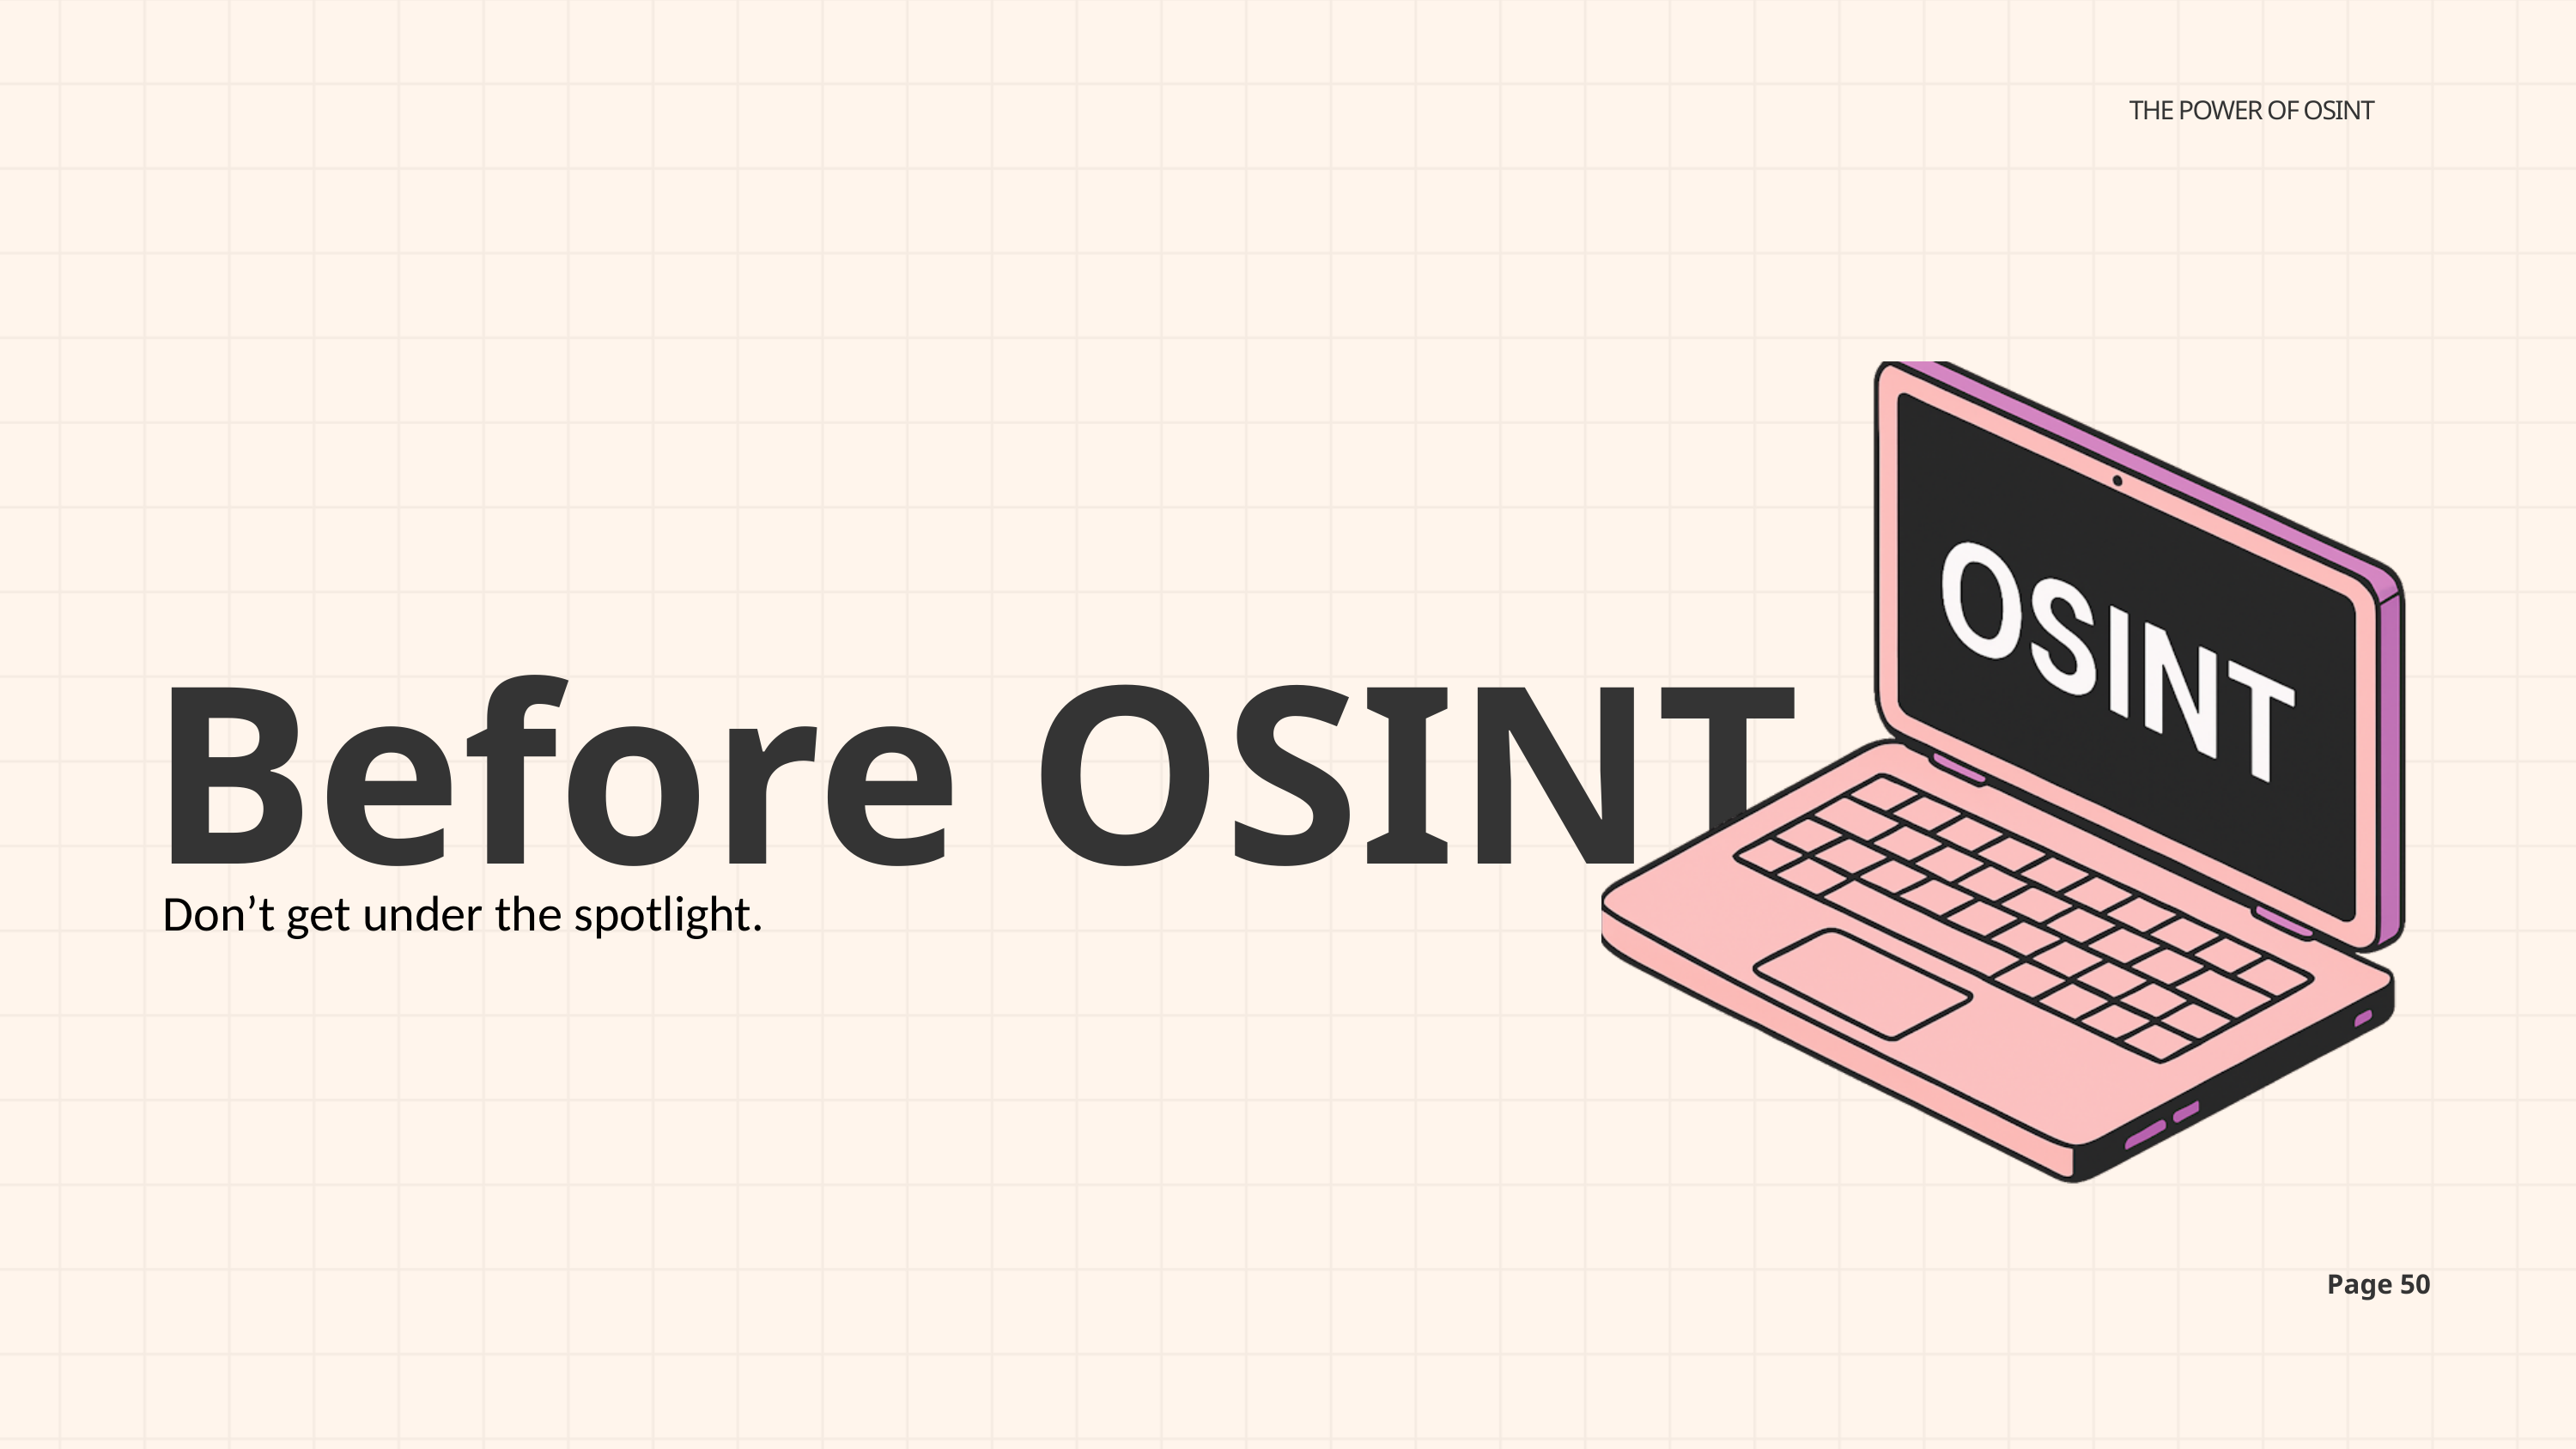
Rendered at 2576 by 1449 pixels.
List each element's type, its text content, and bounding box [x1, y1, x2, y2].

text_box Don’t get under the spotlight. [149, 874, 1455, 1001]
text_box Before OSINT [149, 613, 1597, 914]
text_box [0, 0, 2576, 1449]
picture [1601, 361, 2427, 1186]
text_box THE POWER OF OSINT [2046, 91, 2458, 125]
text_box Page 50 [2289, 1265, 2432, 1342]
